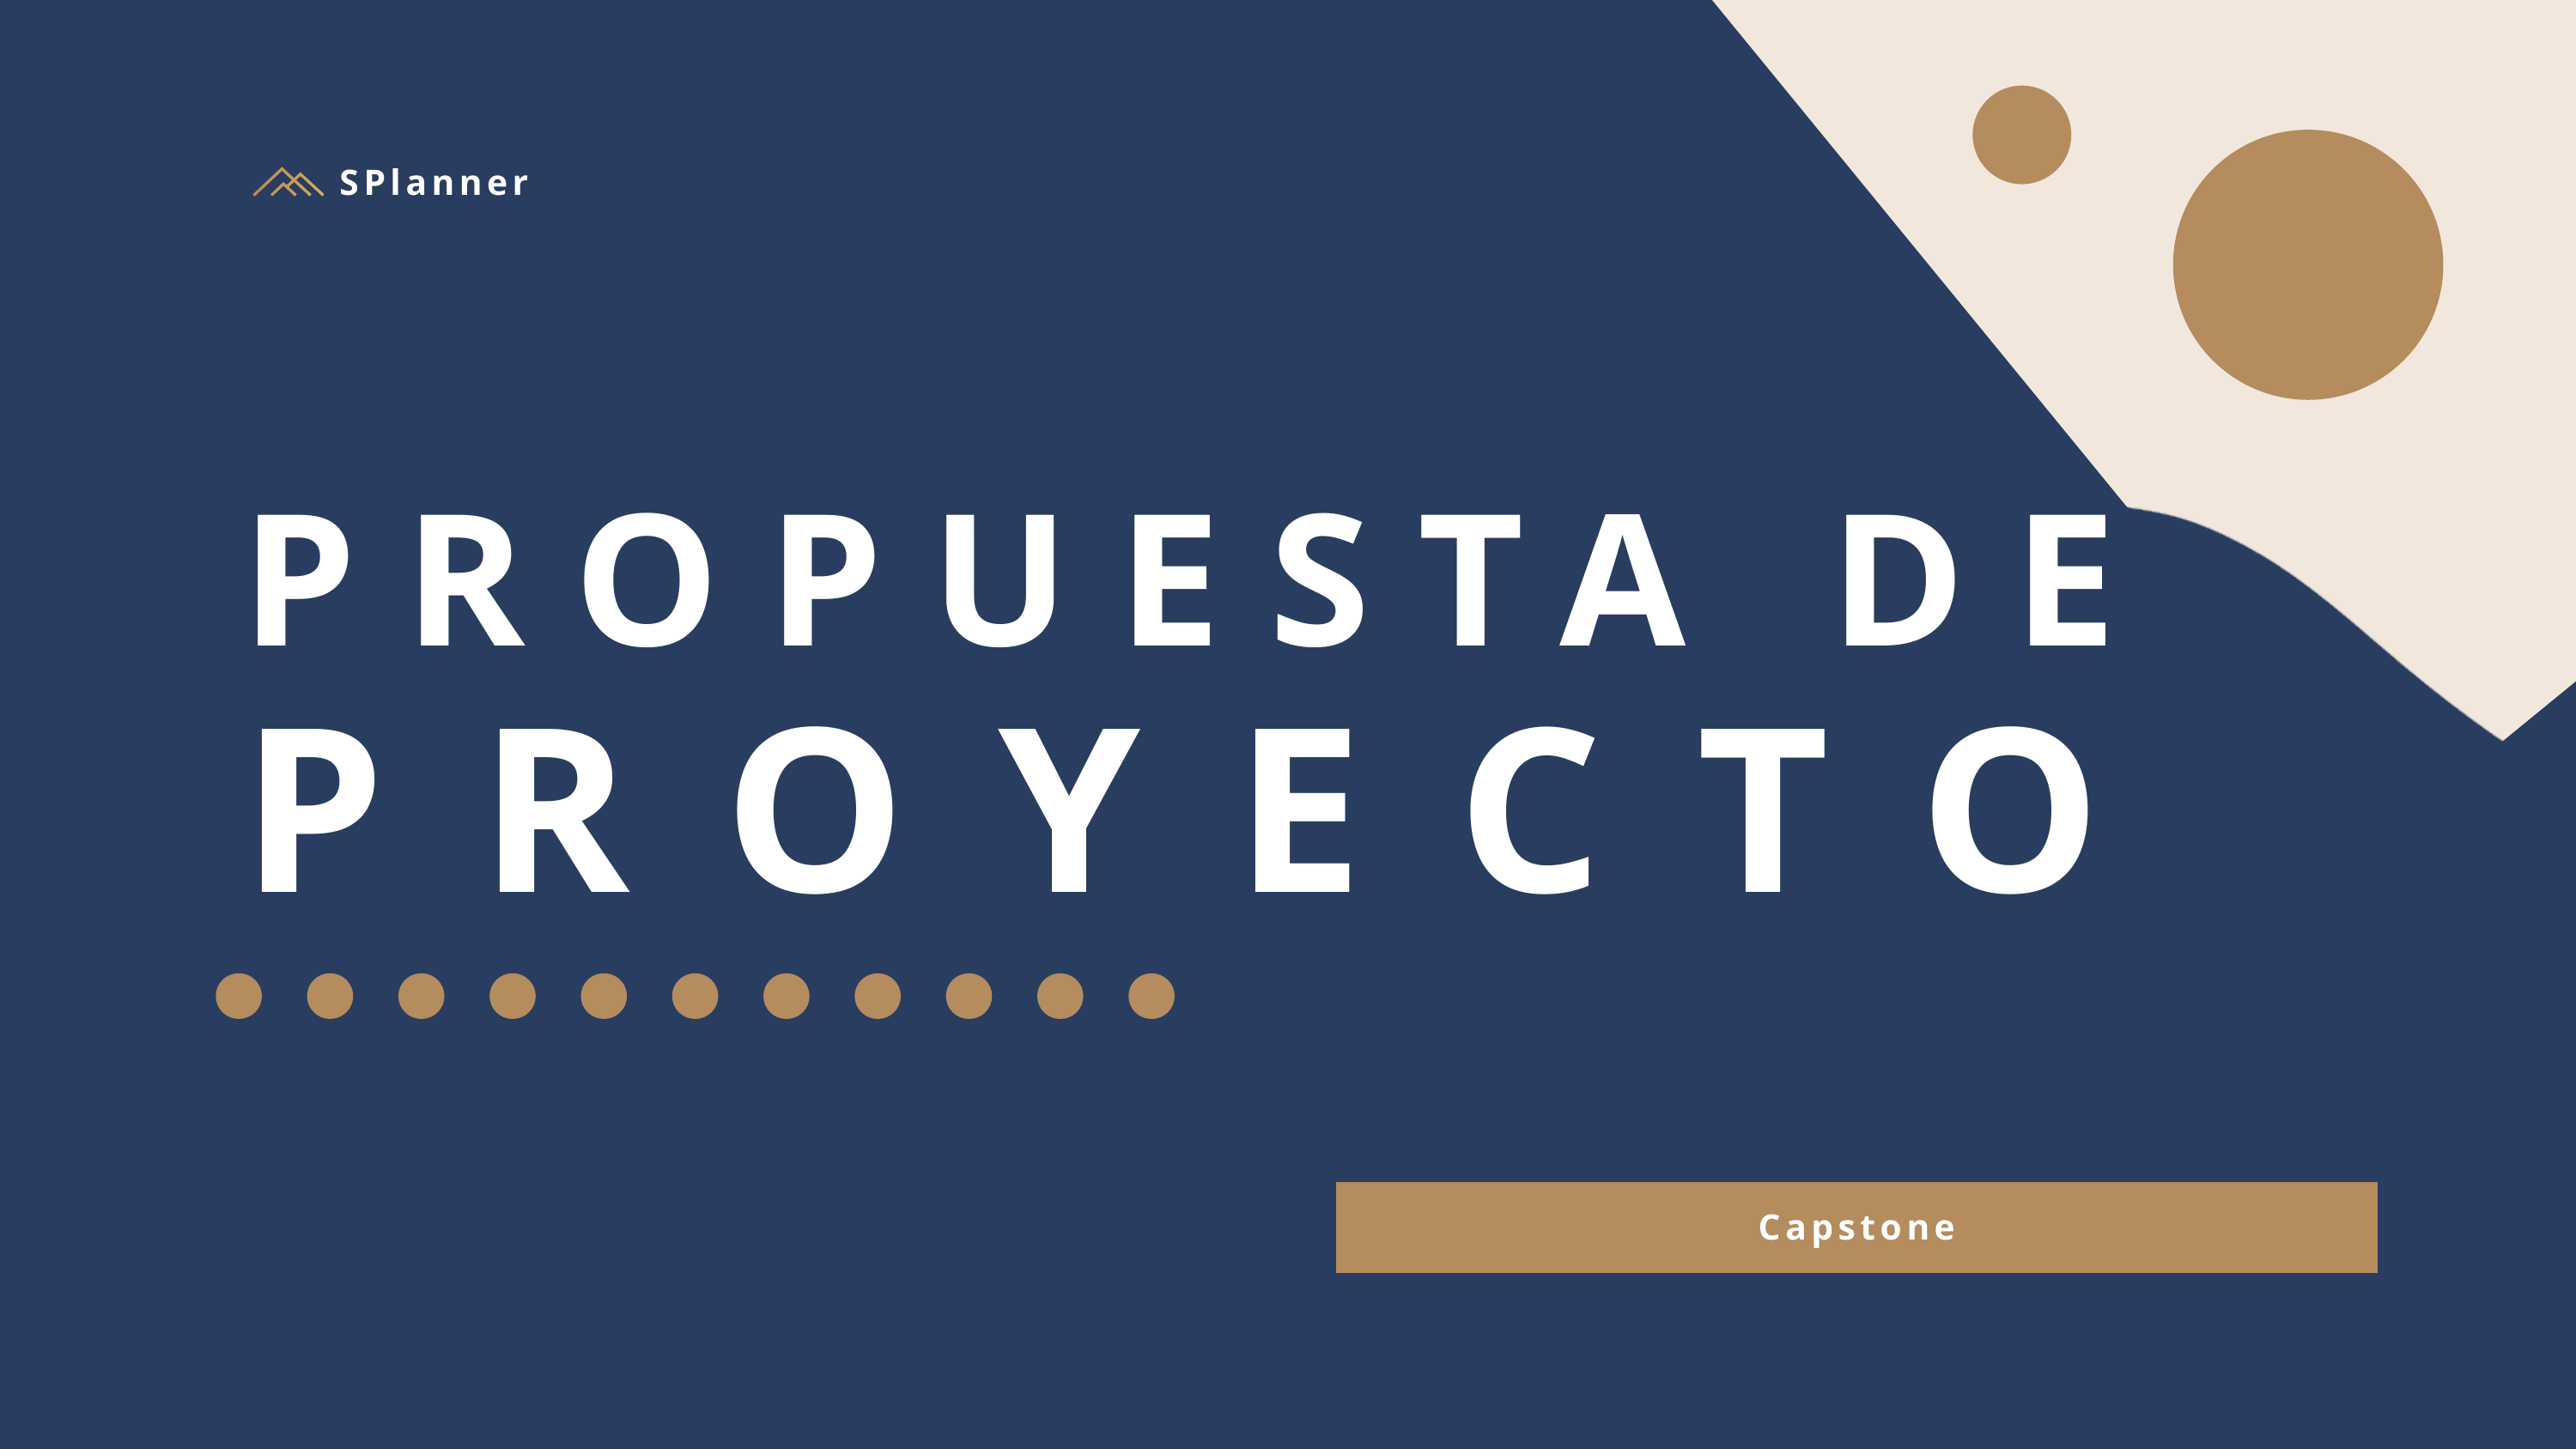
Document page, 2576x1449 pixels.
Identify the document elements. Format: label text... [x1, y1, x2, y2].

text_box PROYECTO [241, 718, 2487, 938]
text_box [2172, 129, 2444, 400]
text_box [1972, 85, 2072, 185]
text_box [1335, 1181, 2379, 1274]
text_box [252, 167, 325, 197]
text_box PROPUESTA DE [241, 506, 2237, 683]
text_box [1711, 0, 2576, 755]
text_box SPlanner [339, 168, 867, 203]
